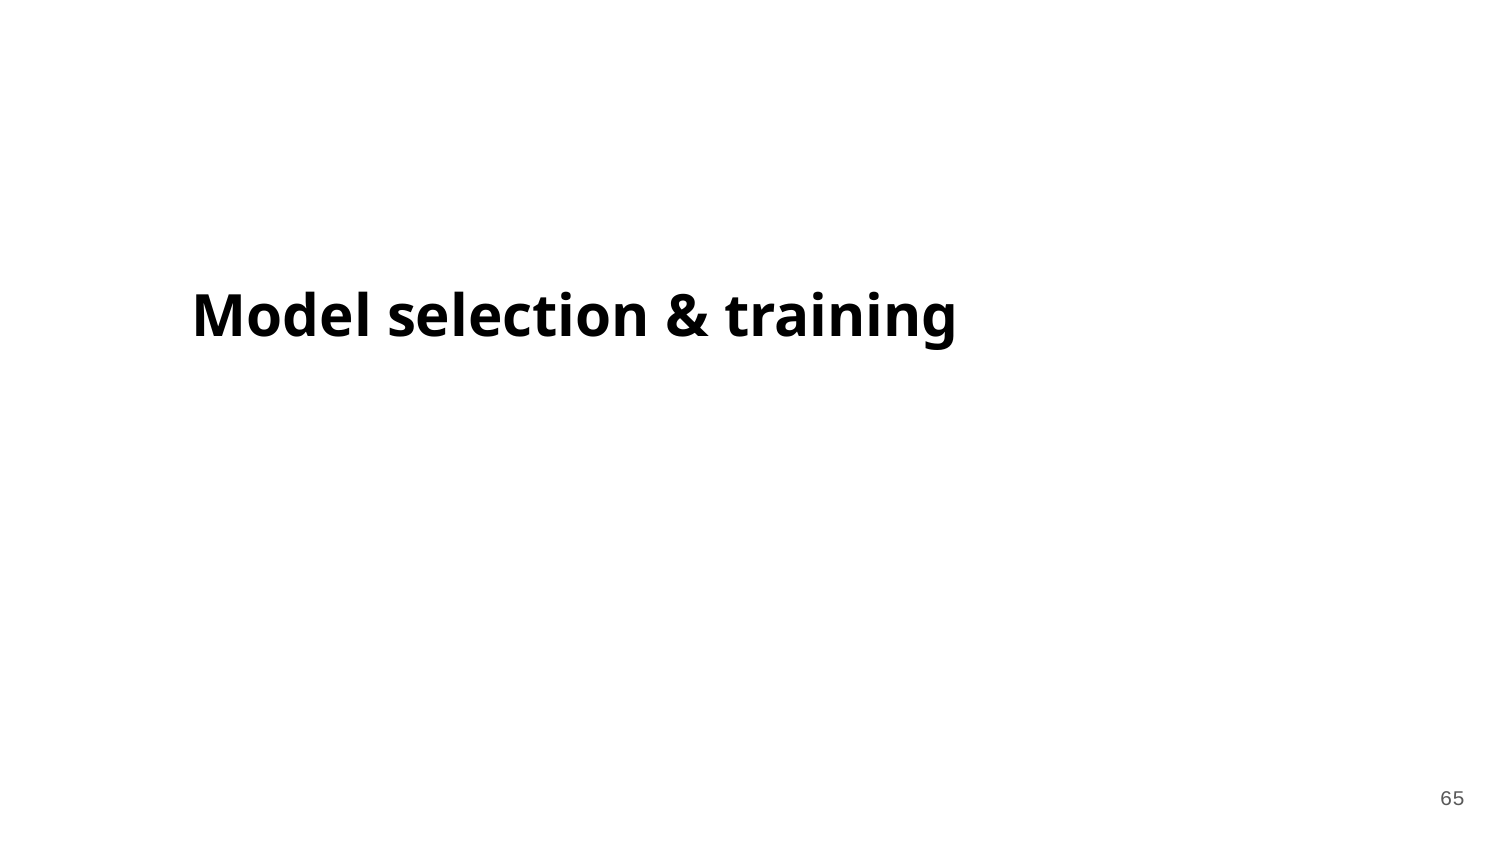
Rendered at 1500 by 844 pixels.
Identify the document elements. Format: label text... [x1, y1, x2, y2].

title Model selection & training [176, 262, 1096, 526]
slide_number ‹#› [1389, 764, 1480, 830]
